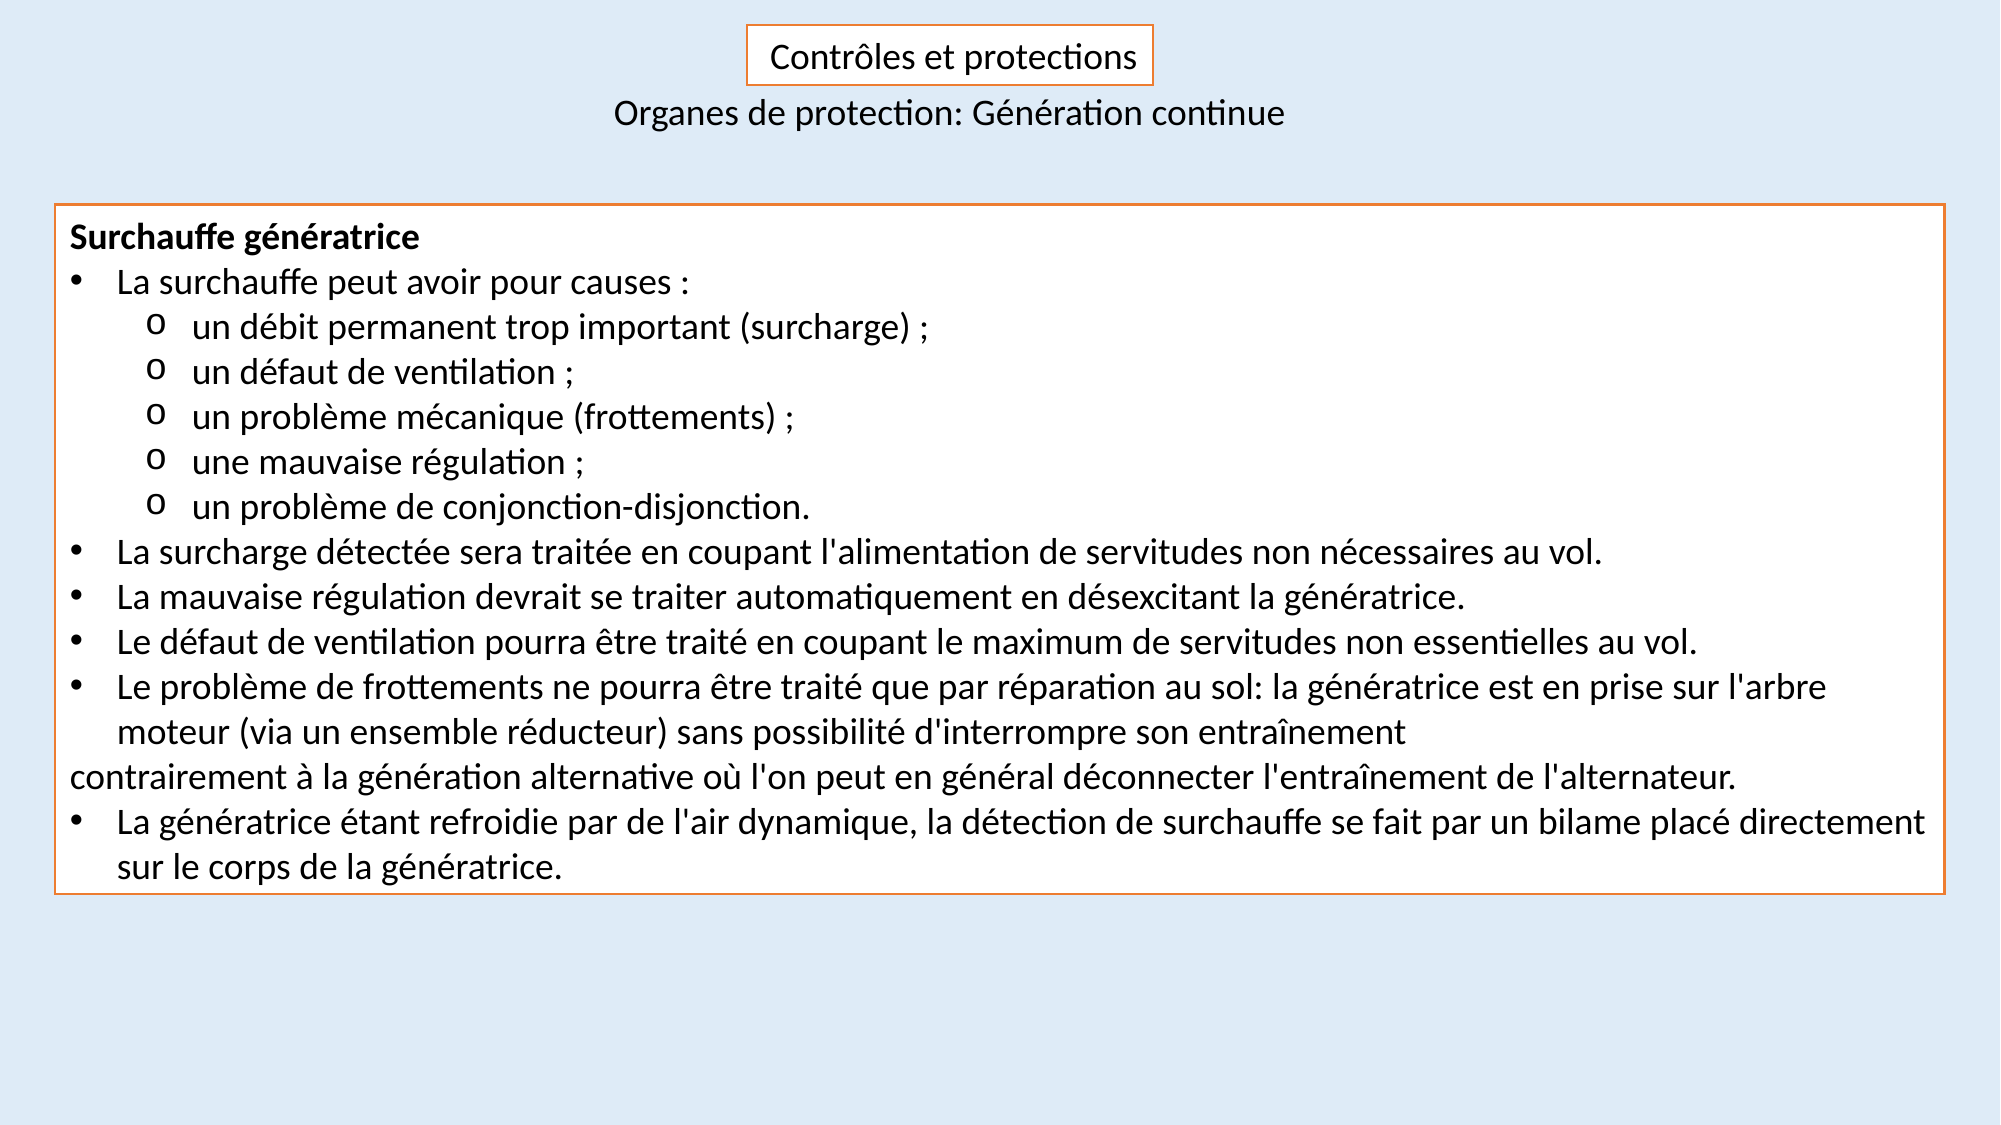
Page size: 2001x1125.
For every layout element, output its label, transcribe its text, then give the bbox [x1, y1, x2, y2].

text_box Organes de protection: Génération continue [598, 80, 1301, 140]
text_box Contrôles et protections [746, 24, 1154, 80]
text_box Surchauffe génératrice La surchauffe peut avoir pour causes : un débit permanent trop important (surcharge) ; un défaut de ventilation ; un problème mécanique (frottements) ; une mauvaise régulation ; un problème de conjonction-disjonction. La surcharge détectée sera traitée en coupant l'alimentation de servitudes non nécessaires au vol. La mauvaise régulation devrait se traiter automatiquement en désexcitant la génératrice. Le défaut de ventilation pourra être traité en coupant le maximum de servitudes non essentielles au vol. Le problème de frottements ne pourra être traité que par réparation au sol: la génératrice est en prise sur l'arbre moteur (via un ensemble réducteur) sans possibilité d'interrompre son entraînement contrairement à la génération alternative où l'on peut en général déconnecter l'entraînement de l'alternateur. La génératrice étant refroidie par de l'air dynamique, la détection de surchauffe se fait par un bilame placé directement sur le corps de la génératrice. [54, 203, 1946, 895]
